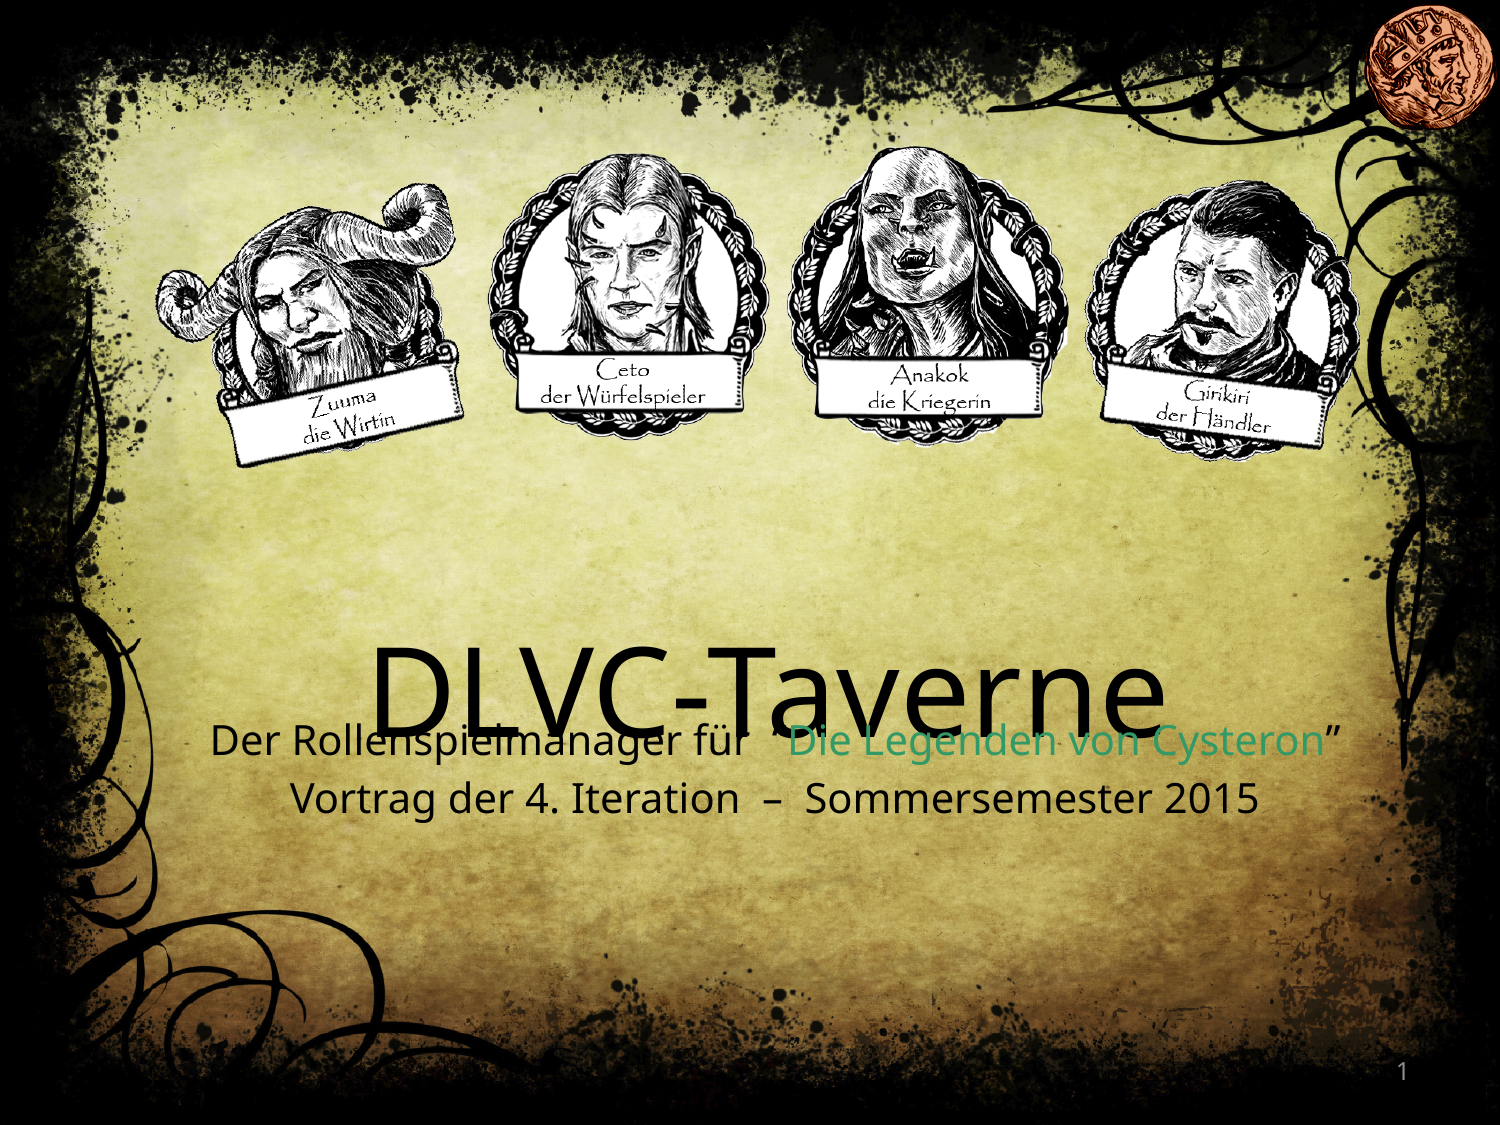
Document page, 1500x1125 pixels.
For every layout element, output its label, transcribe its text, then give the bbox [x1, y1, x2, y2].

slide_number 1 [1074, 1042, 1425, 1103]
picture [0, 0, 1500, 1125]
subtitle Der Rollenspielmanager für “Die Legenden von Cysteron” Vortrag der 4. Iteration – Sommersemester 2015 [164, 706, 1386, 850]
title DLVC-Taverne [130, 576, 1406, 799]
